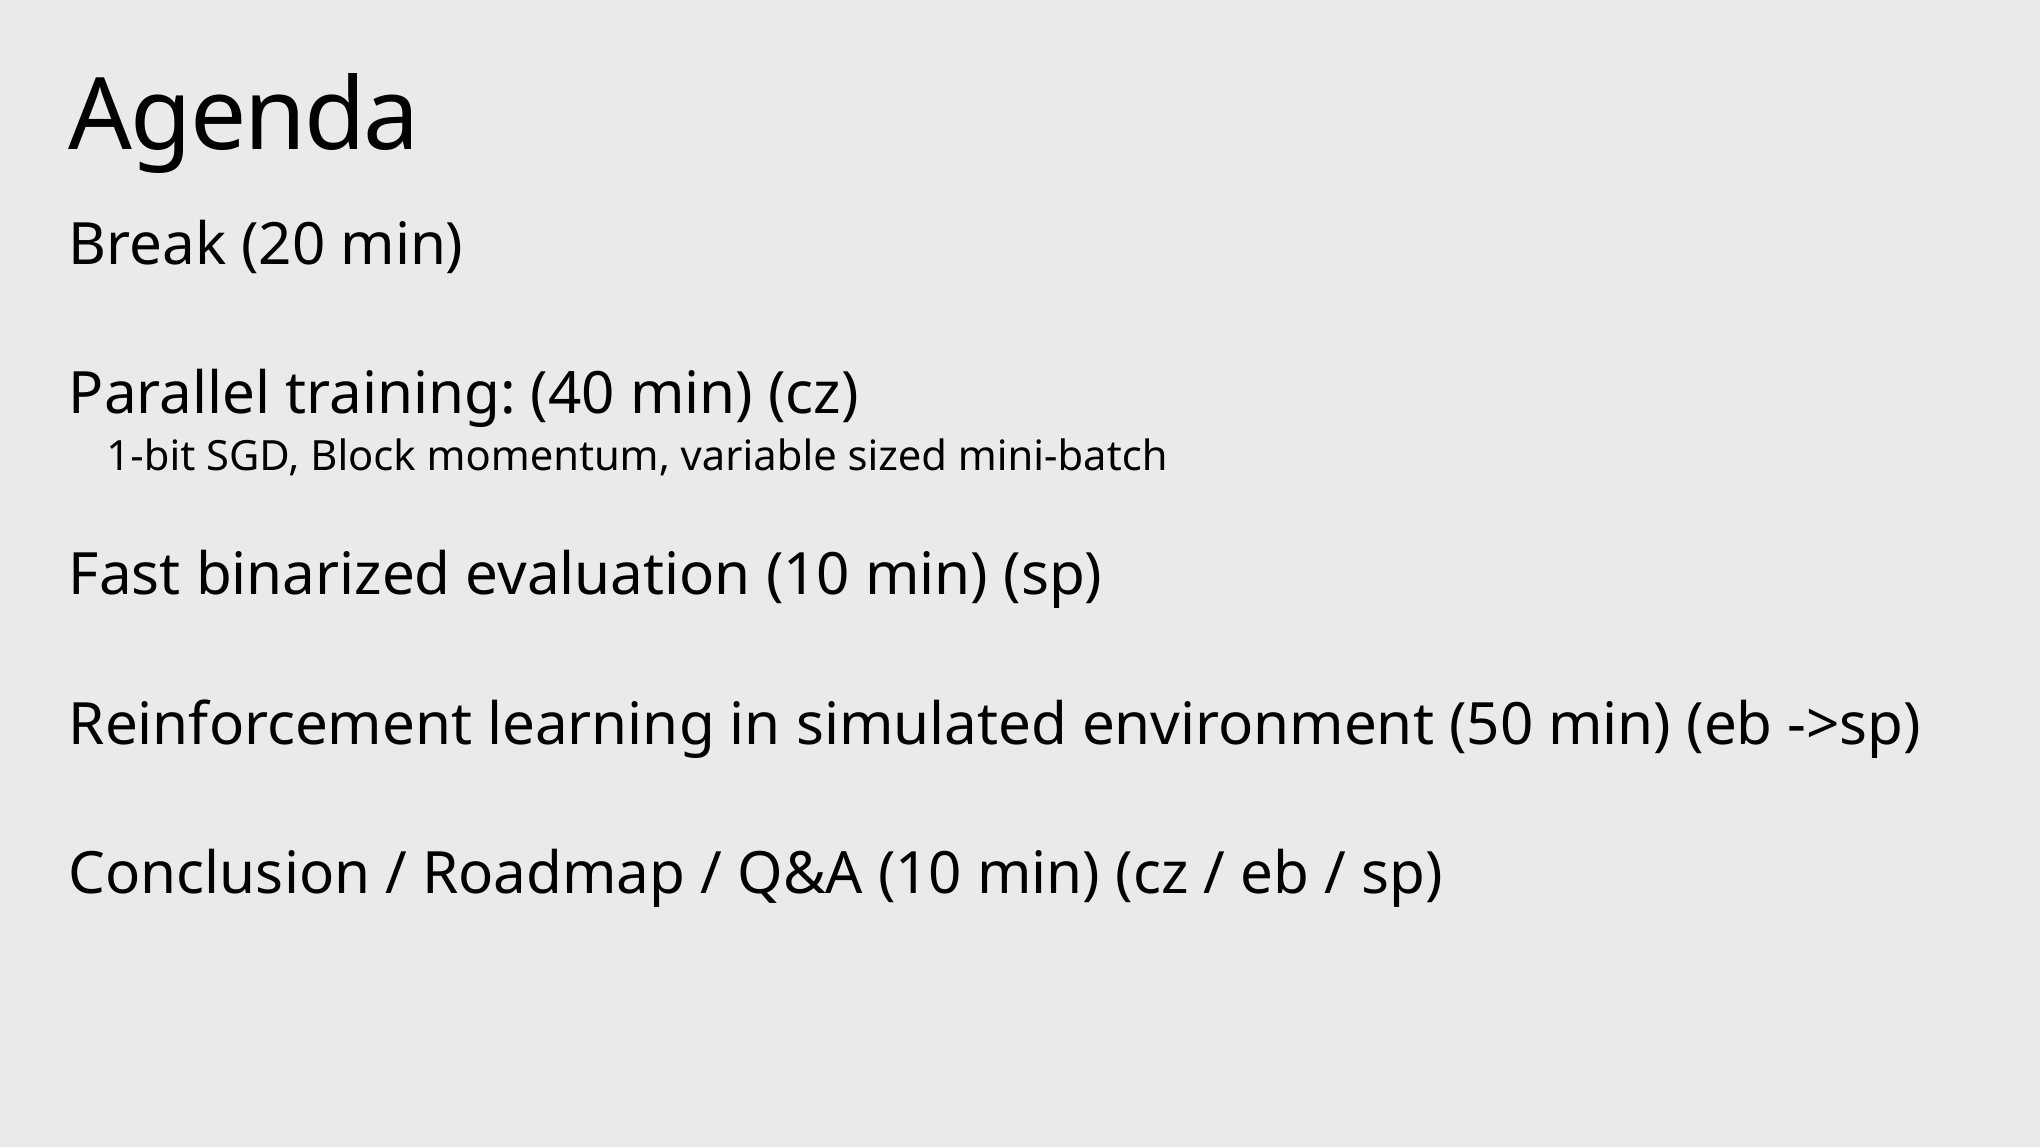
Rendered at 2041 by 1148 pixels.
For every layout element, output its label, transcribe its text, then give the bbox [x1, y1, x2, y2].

title Agenda [45, 48, 1996, 198]
list Break (20 min) Parallel training: (40 min) (cz) 1-bit SGD, Block momentum, variable sized mini-batch Fast binarized evaluation (10 min) (sp) Reinforcement learning in simulated environment (50 min) (eb ->sp) Conclusion / Roadmap / Q&A (10 min) (cz / eb / sp) [45, 198, 1996, 949]
